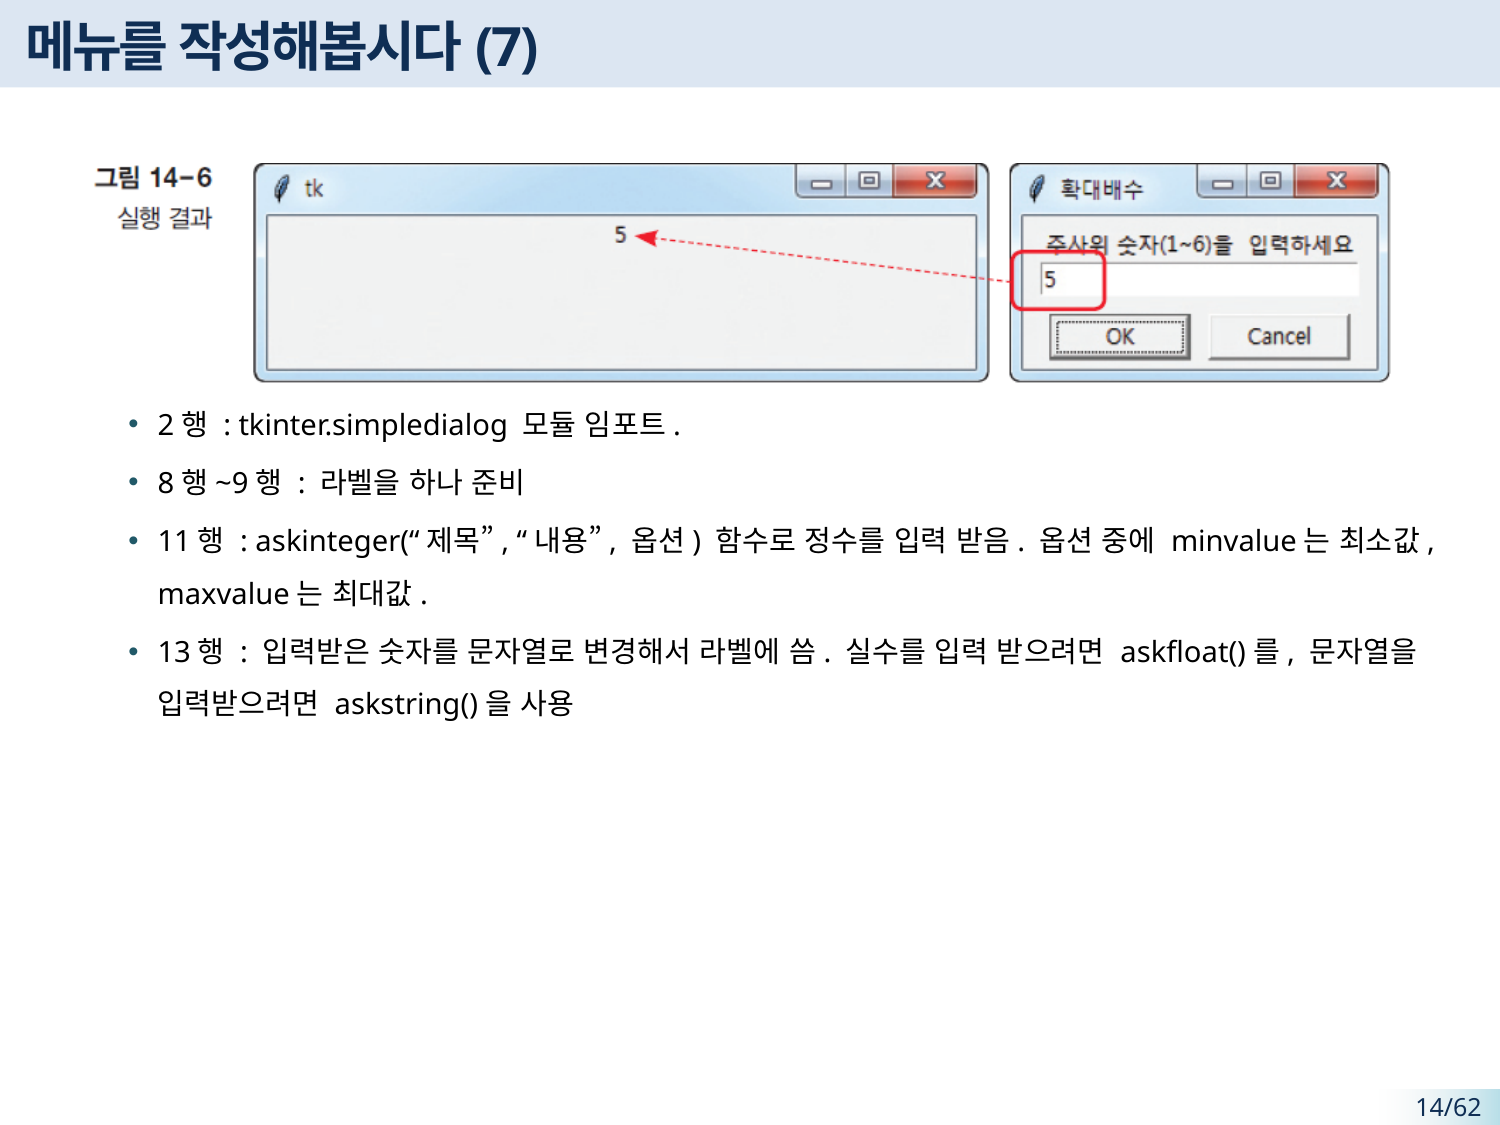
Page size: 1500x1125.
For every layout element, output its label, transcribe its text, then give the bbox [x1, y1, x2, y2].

title 메뉴를 작성해봅시다(7) [10, 5, 1288, 84]
picture [92, 163, 1396, 384]
list 2행 : tkinter.simpledialog 모듈 임포트. 8행~9행 : 라벨을 하나 준비 11행 : askinteger(“제목”, “내용”, 옵션) 함수로 정수를 입력 받음. 옵션 중에 minvalue는 최소값, maxvalue는 최대값. 13행 : 입력받은 숫자를 문자열로 변경해서 라벨에 씀. 실수를 입력 받으려면 askfloat()를, 문자열을 입력받으려면 askstring()을 사용 [10, 126, 1481, 1057]
